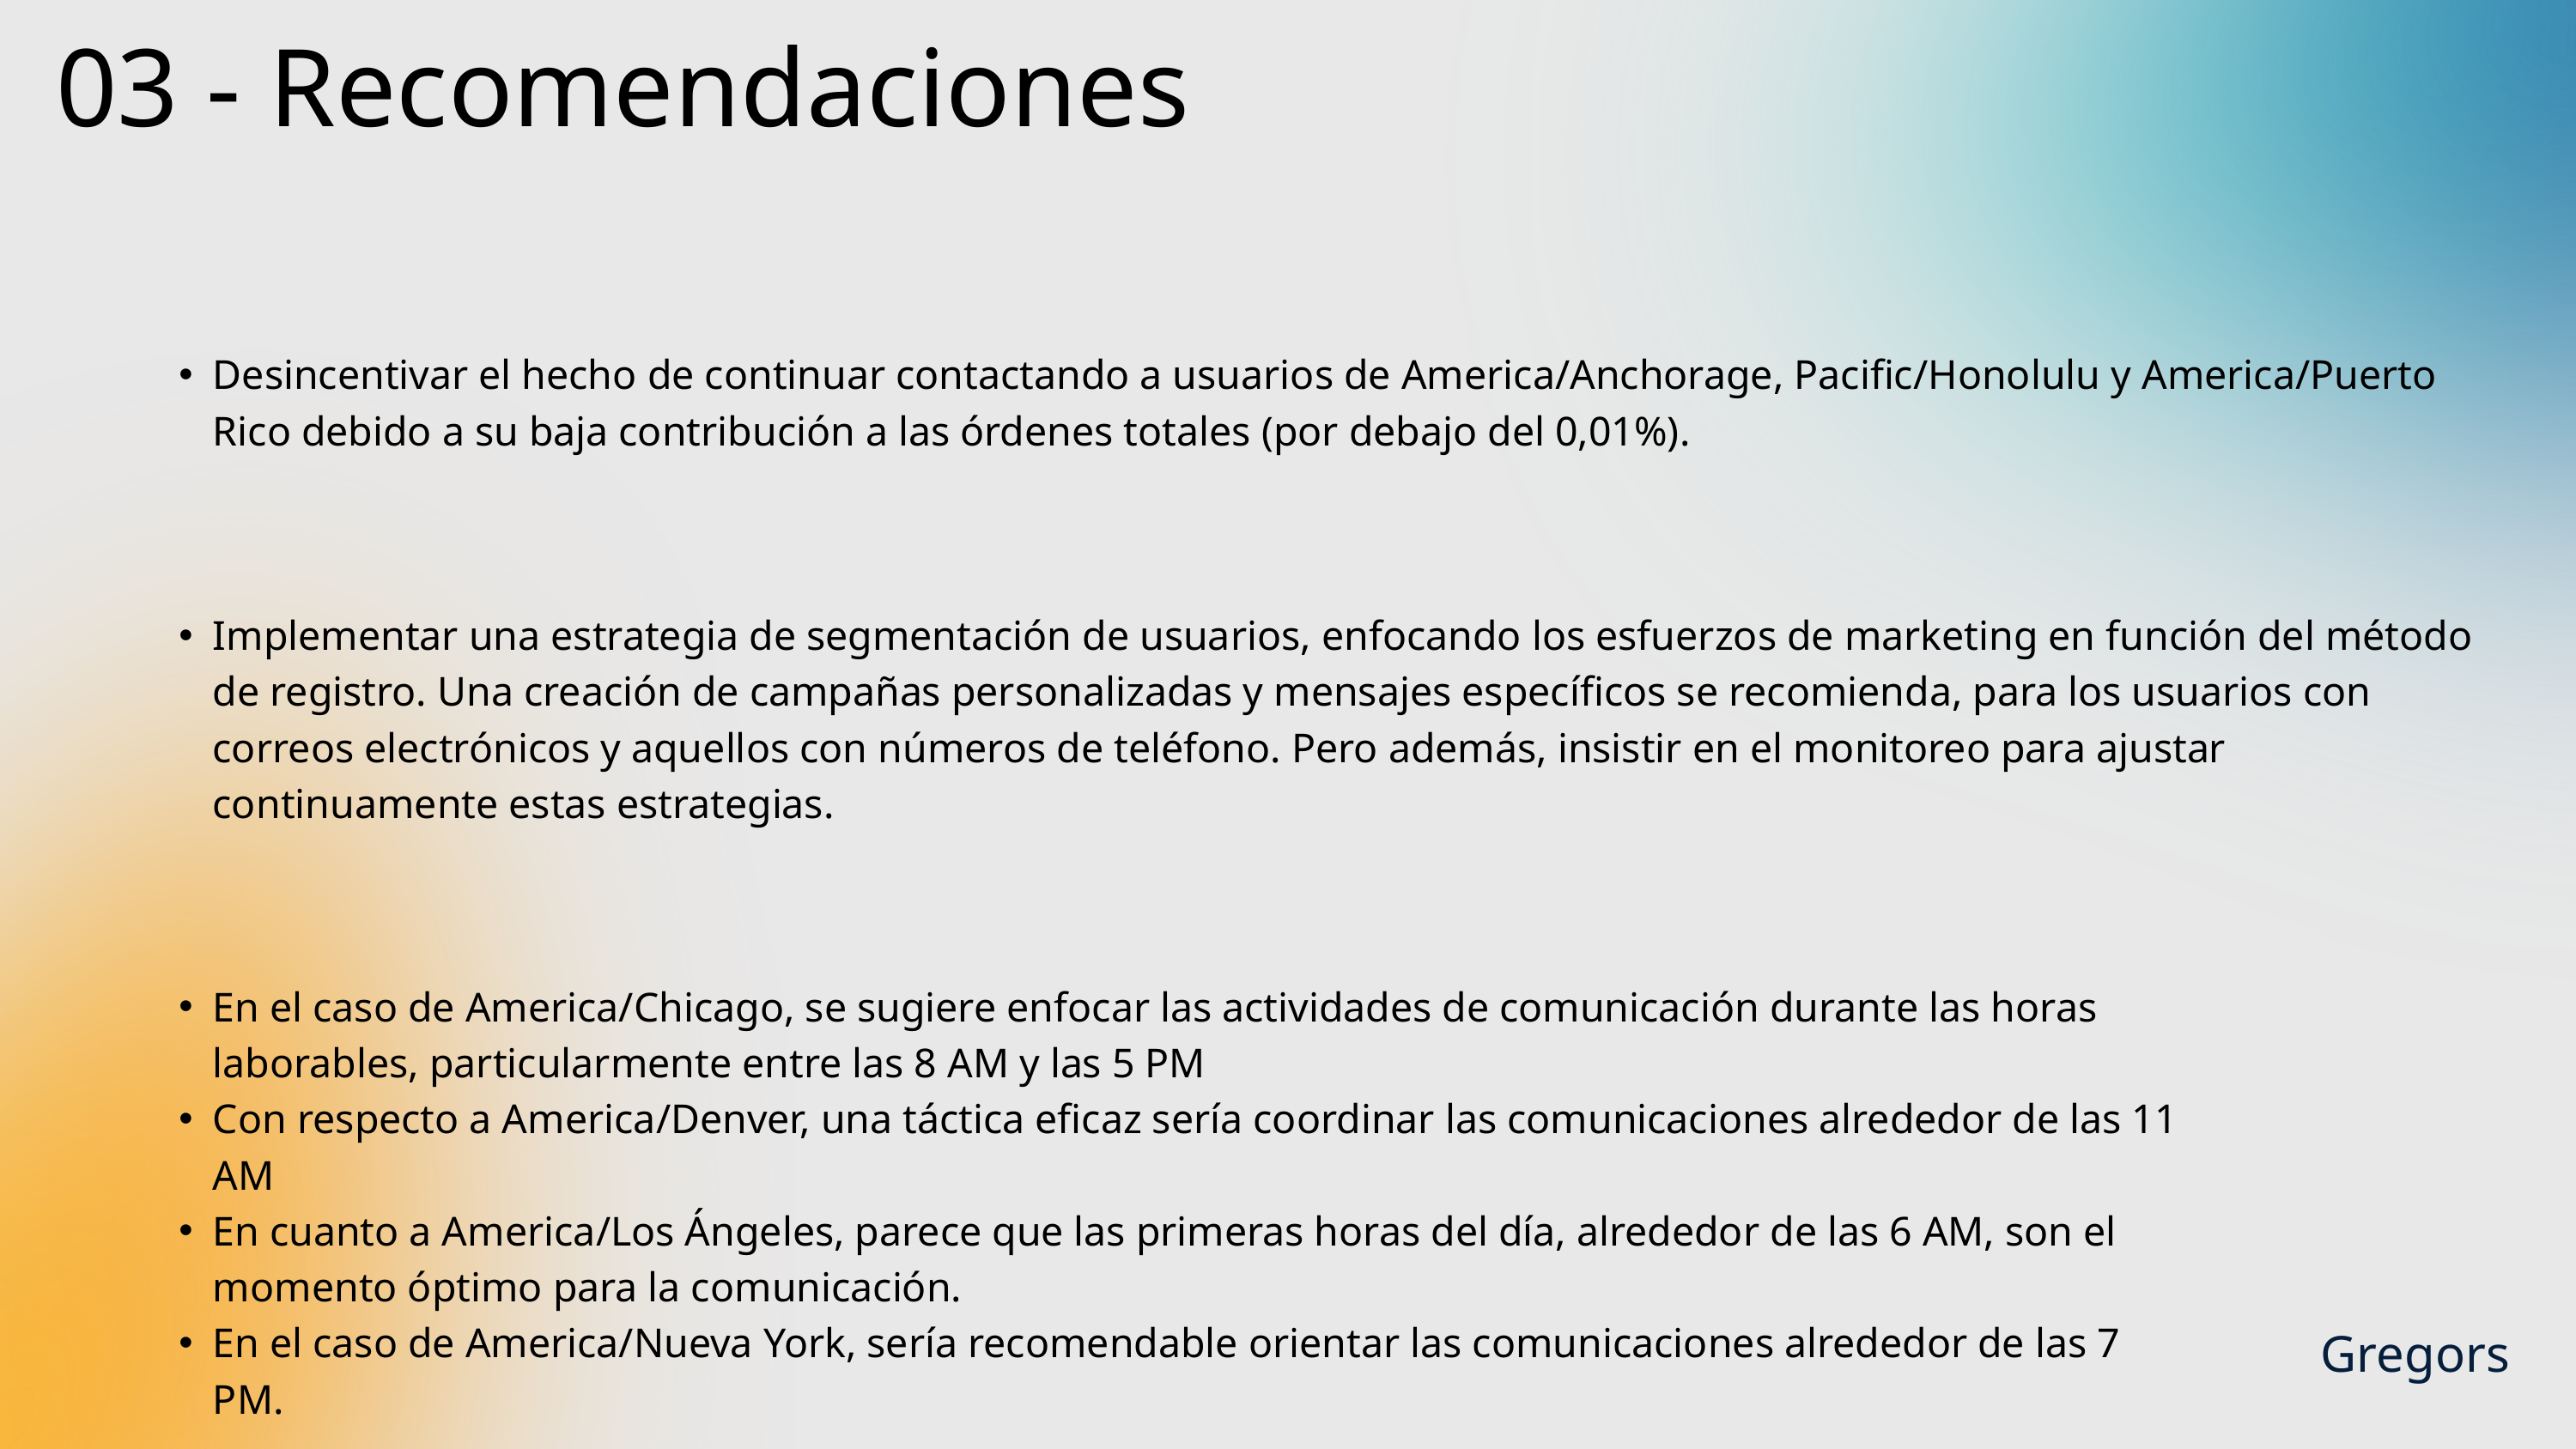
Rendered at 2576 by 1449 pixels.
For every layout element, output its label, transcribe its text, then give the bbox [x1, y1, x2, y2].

text_box [0, 348, 798, 1449]
text_box [1443, 0, 2576, 984]
text_box 03 - Recomendaciones [56, 34, 1444, 149]
text_box Gregors [2320, 1331, 2542, 1383]
text_box Implementar una estrategia de segmentación de usuarios, enfocando los esfuerzos de marketing en función del método de registro. Una creación de campañas personalizadas y mensajes específicos se recomienda, para los usuarios con correos electrónicos y aquellos con números de teléfono. Pero además, insistir en el monitoreo para ajustar continuamente estas estrategias. [144, 602, 2494, 827]
text_box Desincentivar el hecho de continuar contactando a usuarios de America/Anchorage, Pacific/Honolulu y America/Puerto Rico debido a su baja contribución a las órdenes totales (por debajo del 0,01%). [144, 341, 2494, 454]
text_box En el caso de America/Chicago, se sugiere enfocar las actividades de comunicación durante las horas laborables, particularmente entre las 8 AM y las 5 PM Con respecto a America/Denver, una táctica eficaz sería coordinar las comunicaciones alrededor de las 11 AM En cuanto a America/Los Ángeles, parece que las primeras horas del día, alrededor de las 6 AM, son el momento óptimo para la comunicación. En el caso de America/Nueva York, sería recomendable orientar las comunicaciones alrededor de las 7 PM. [144, 973, 2191, 1422]
